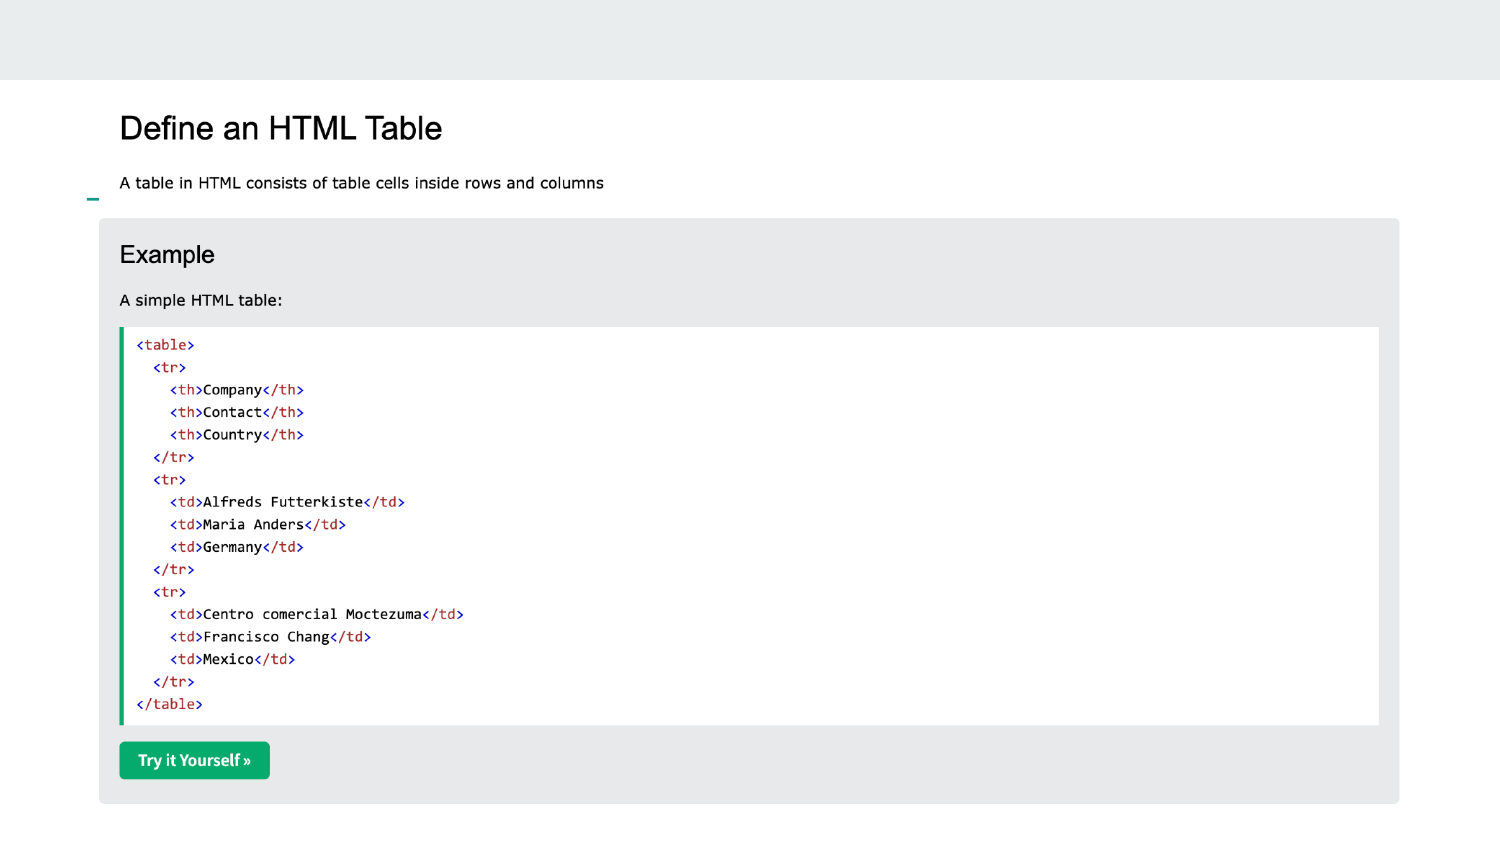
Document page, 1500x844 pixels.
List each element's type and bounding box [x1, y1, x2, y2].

picture [99, 85, 1401, 822]
